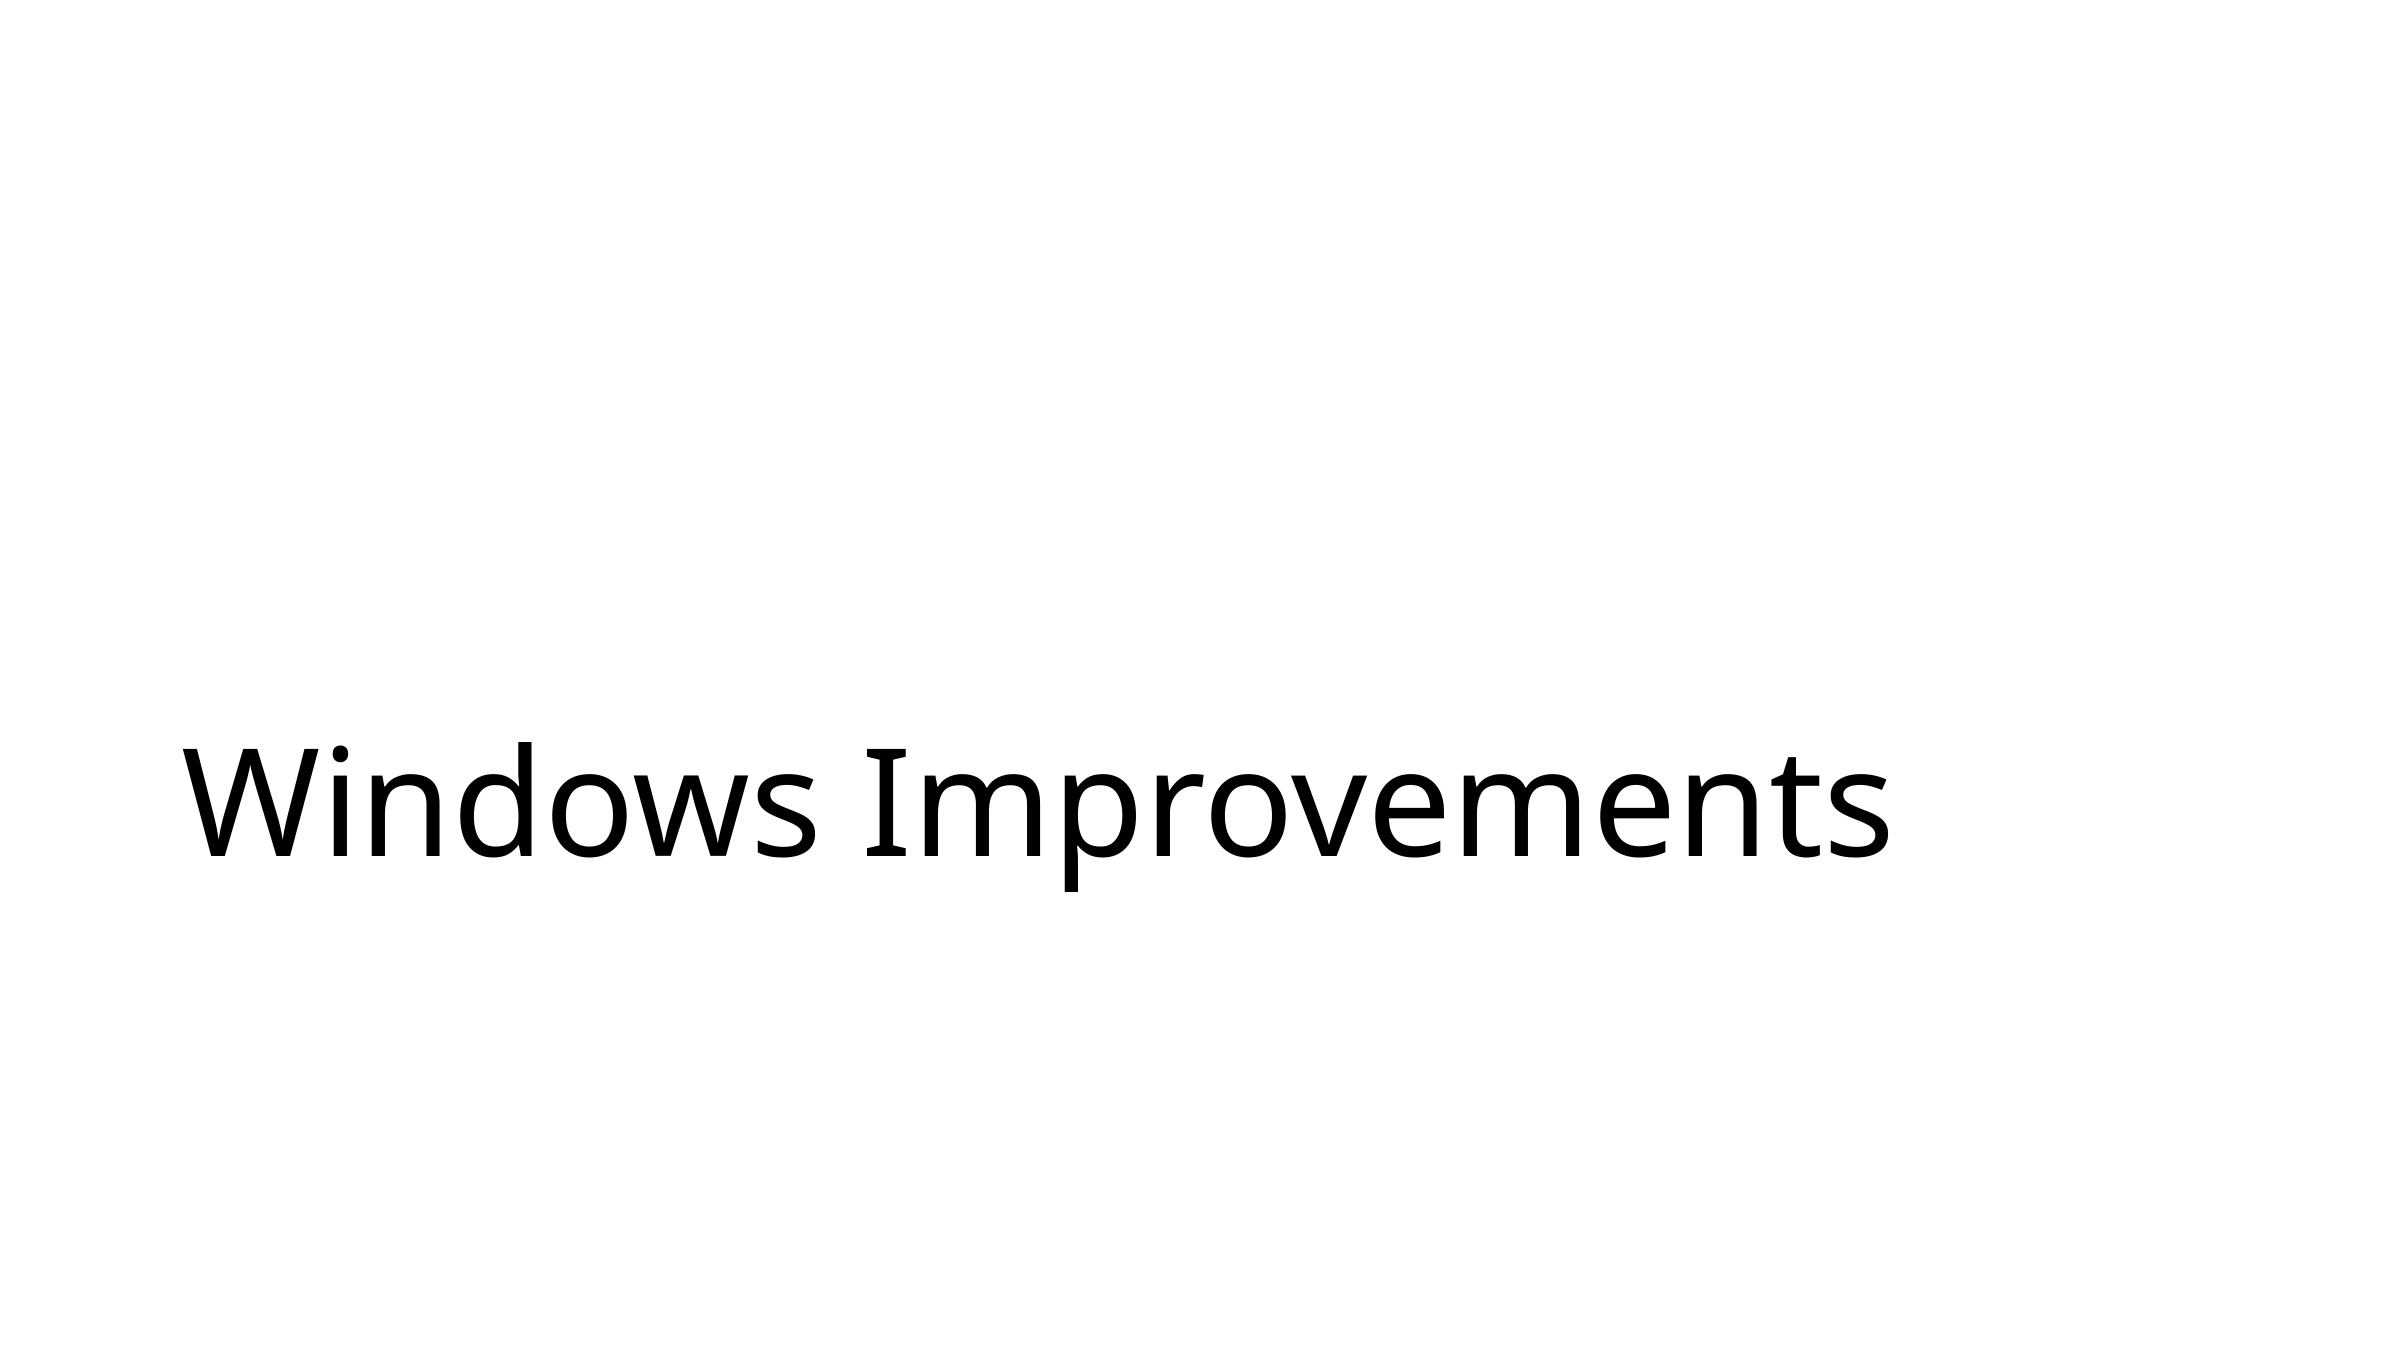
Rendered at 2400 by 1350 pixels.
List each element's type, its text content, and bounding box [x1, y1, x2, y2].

title Windows Improvements [163, 336, 2234, 899]
